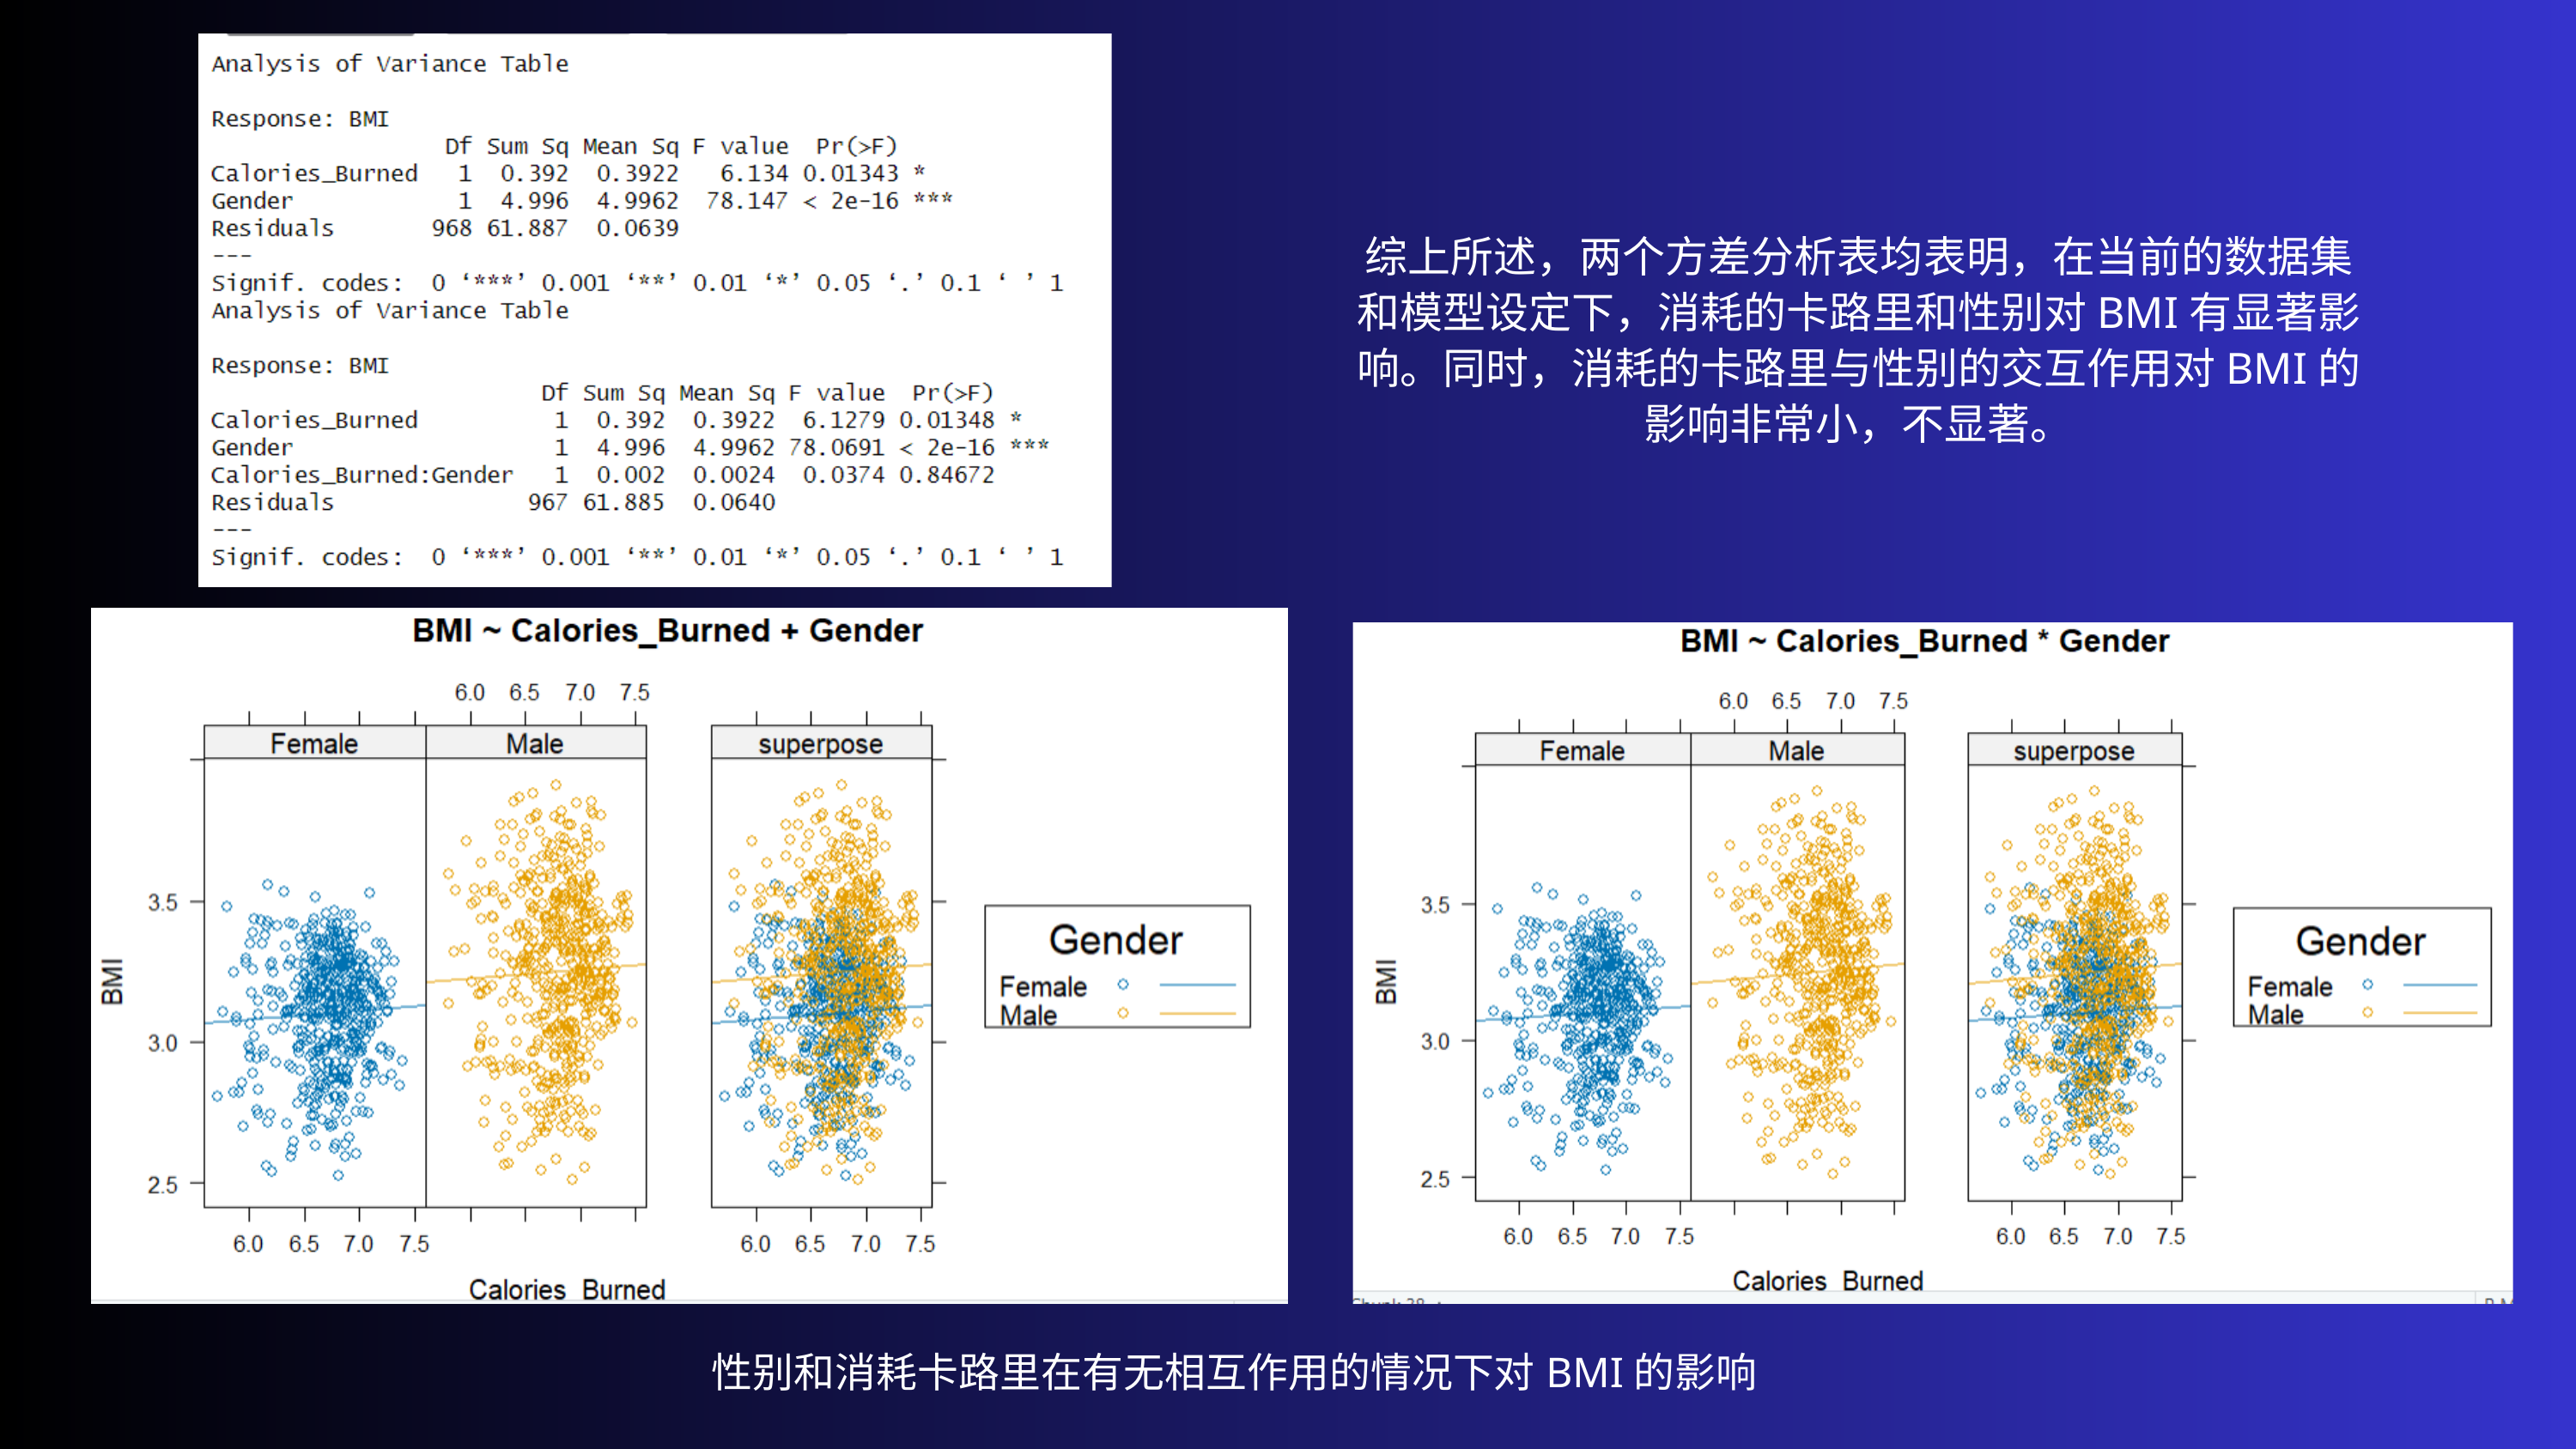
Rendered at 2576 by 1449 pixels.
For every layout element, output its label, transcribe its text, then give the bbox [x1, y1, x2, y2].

text_box 性别和消耗卡路里在有无相互作用的情况下对BMI的影响 [60, 1343, 2409, 1397]
text_box 综上所述，两个方差分析表均表明，在当前的数据集和模型设定下，消耗的卡路里和性别对BMI有显著影响。同时，消耗的卡路里与性别的交互作用对BMI的影响非常小，不显著。 [1352, 225, 2366, 449]
text_box [198, 33, 1112, 587]
text_box [91, 608, 1288, 1304]
text_box [1352, 622, 2513, 1304]
